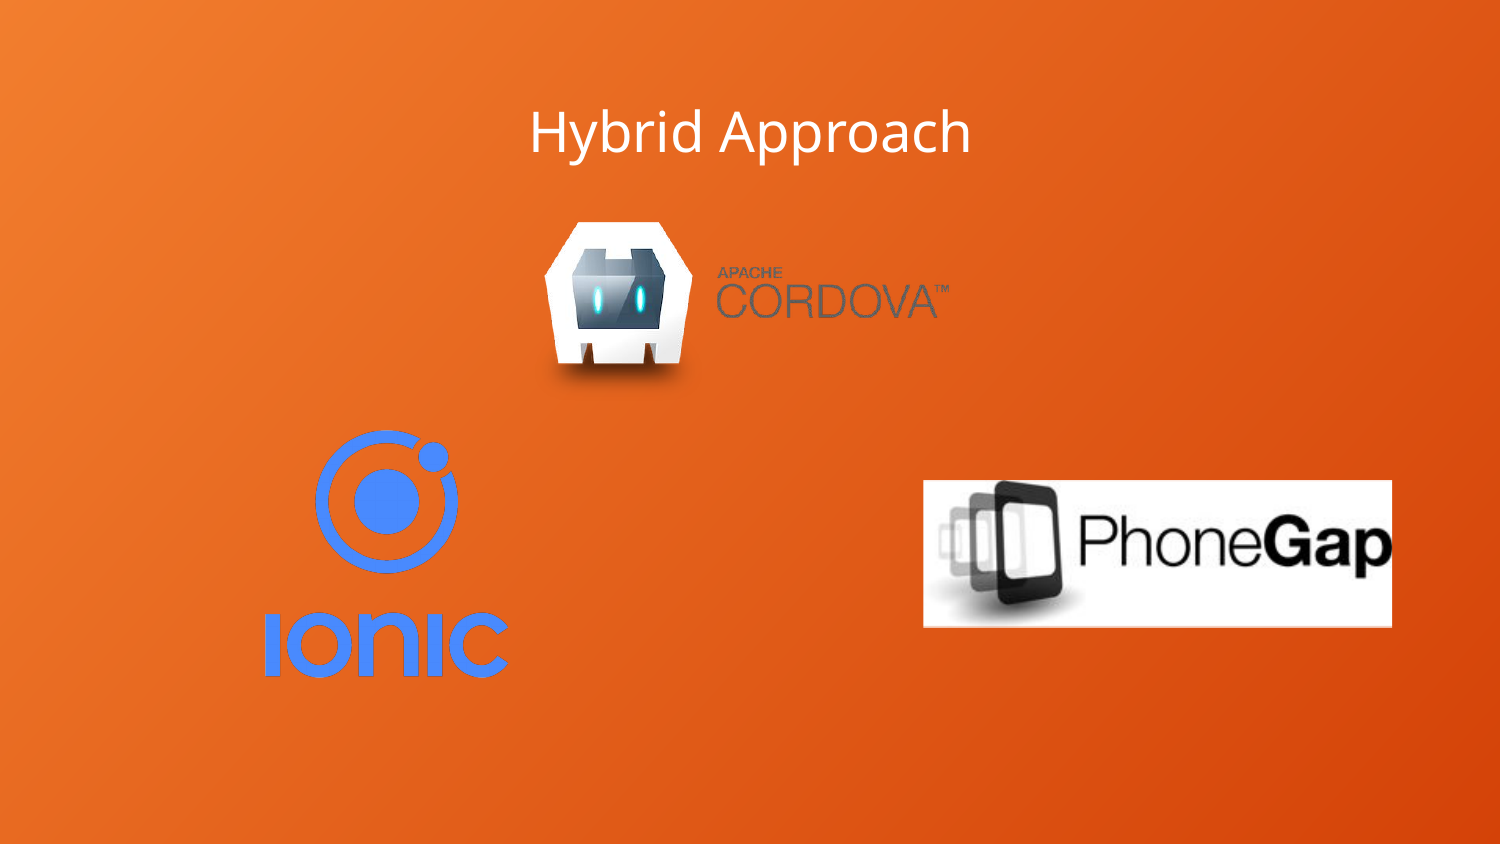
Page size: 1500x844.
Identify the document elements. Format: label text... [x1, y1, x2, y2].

text_box [515, 191, 985, 401]
text_box [261, 429, 512, 680]
title Hybrid Approach [468, 57, 1031, 201]
text_box [923, 480, 1393, 628]
